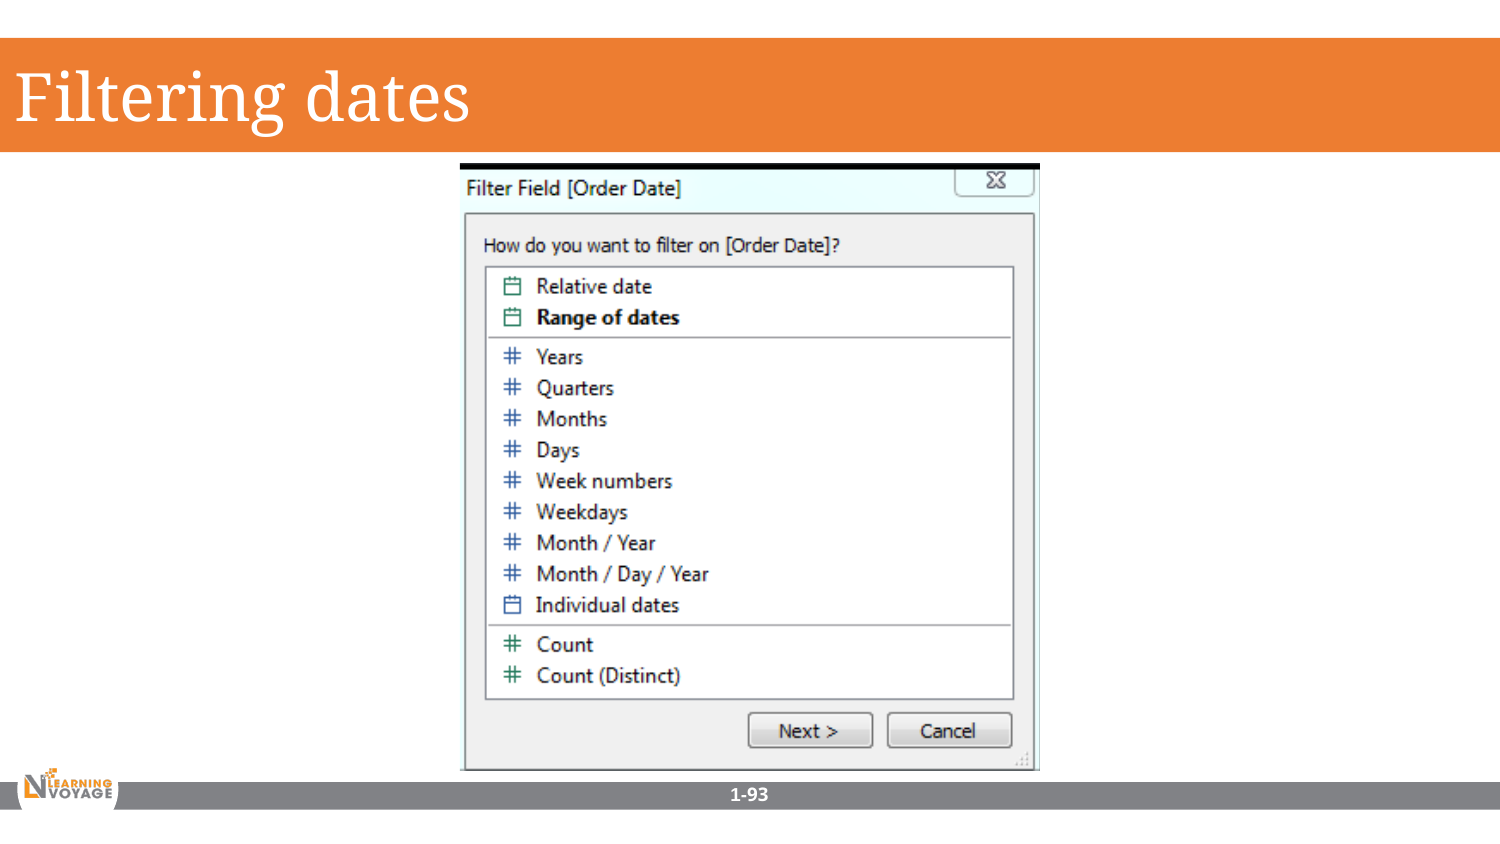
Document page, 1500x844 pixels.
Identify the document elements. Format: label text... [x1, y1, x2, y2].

picture [459, 163, 1040, 771]
picture [0, 706, 144, 844]
slide_number 1-93 [692, 771, 784, 821]
text_box Filtering dates [0, 37, 1500, 153]
